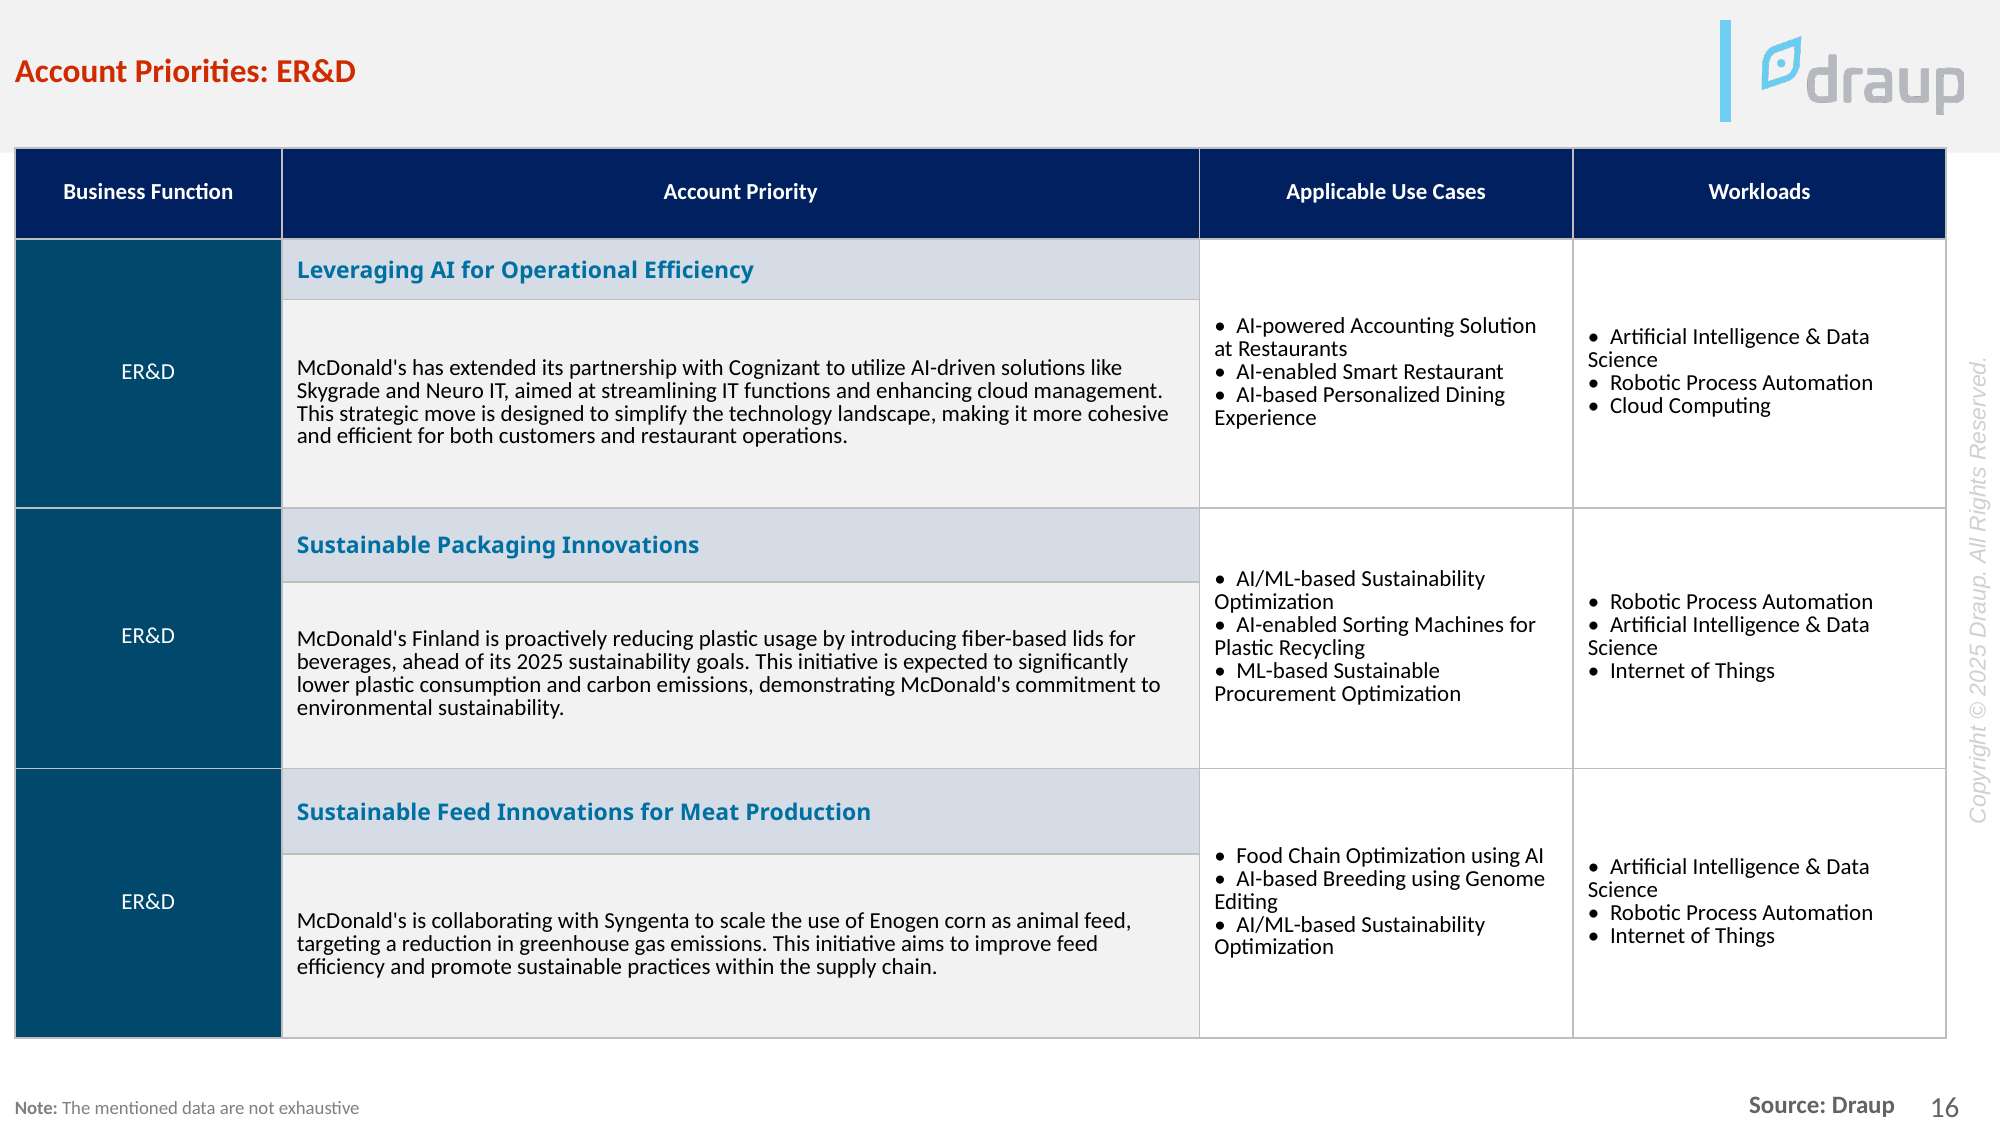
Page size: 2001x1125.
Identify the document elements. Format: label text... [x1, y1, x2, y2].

table_header Workloads [1574, 149, 1945, 238]
table_cell • AI/ML-based Sustainability Optimization • AI-enabled Sorting Machines for Plastic Recycling • ML-based Sustainable Procurement Optimization [1200, 509, 1572, 768]
table_cell • AI-powered Accounting Solution at Restaurants • AI-enabled Smart Restaurant • AI-based Personalized Dining Experience [1200, 240, 1572, 507]
table_header Account Priority [283, 149, 1199, 238]
table_header Business Function [16, 149, 281, 238]
table_cell • Food Chain Optimization using AI • AI-based Breeding using Genome Editing • AI/ML-based Sustainability Optimization [1200, 769, 1572, 1037]
table_cell McDonald's Finland is proactively reducing plastic usage by introducing fiber-based lids for beverages, ahead of its 2025 sustainability goals. This initiative is expected to significantly lower plastic consumption and carbon emissions, demonstrating McDonald's commitment to environmental sustainability. [283, 583, 1199, 768]
text_box Account Priorities: ER&D [0, 3, 1701, 144]
table_header Applicable Use Cases [1200, 149, 1572, 238]
table_cell ER&D [16, 240, 281, 507]
table_cell ER&D [16, 509, 281, 768]
table_cell Sustainable Feed Innovations for Meat Production [283, 769, 1199, 853]
table_cell • Artificial Intelligence & Data Science • Robotic Process Automation • Cloud Computing [1574, 240, 1945, 507]
table_cell • Artificial Intelligence & Data Science • Robotic Process Automation • Internet of Things [1574, 769, 1945, 1037]
table_cell McDonald's is collaborating with Syngenta to scale the use of Enogen corn as animal feed, targeting a reduction in greenhouse gas emissions. This initiative aims to improve feed efficiency and promote sustainable practices within the supply chain. [283, 855, 1199, 1037]
table_cell McDonald's has extended its partnership with Cognizant to utilize AI-driven solutions like Skygrade and Neuro IT, aimed at streamlining IT functions and enhancing cloud management. This strategic move is designed to simplify the technology landscape, making it more cohesive and efficient for both customers and restaurant operations. [283, 300, 1199, 507]
table_cell • Robotic Process Automation • Artificial Intelligence & Data Science • Internet of Things [1574, 509, 1945, 768]
table_cell Sustainable Packaging Innovations [283, 509, 1199, 581]
table_cell ER&D [16, 769, 281, 1037]
table_cell Leveraging AI for Operational Efficiency [283, 240, 1199, 299]
text_box Note: The mentioned data are not exhaustive [0, 1088, 1080, 1125]
